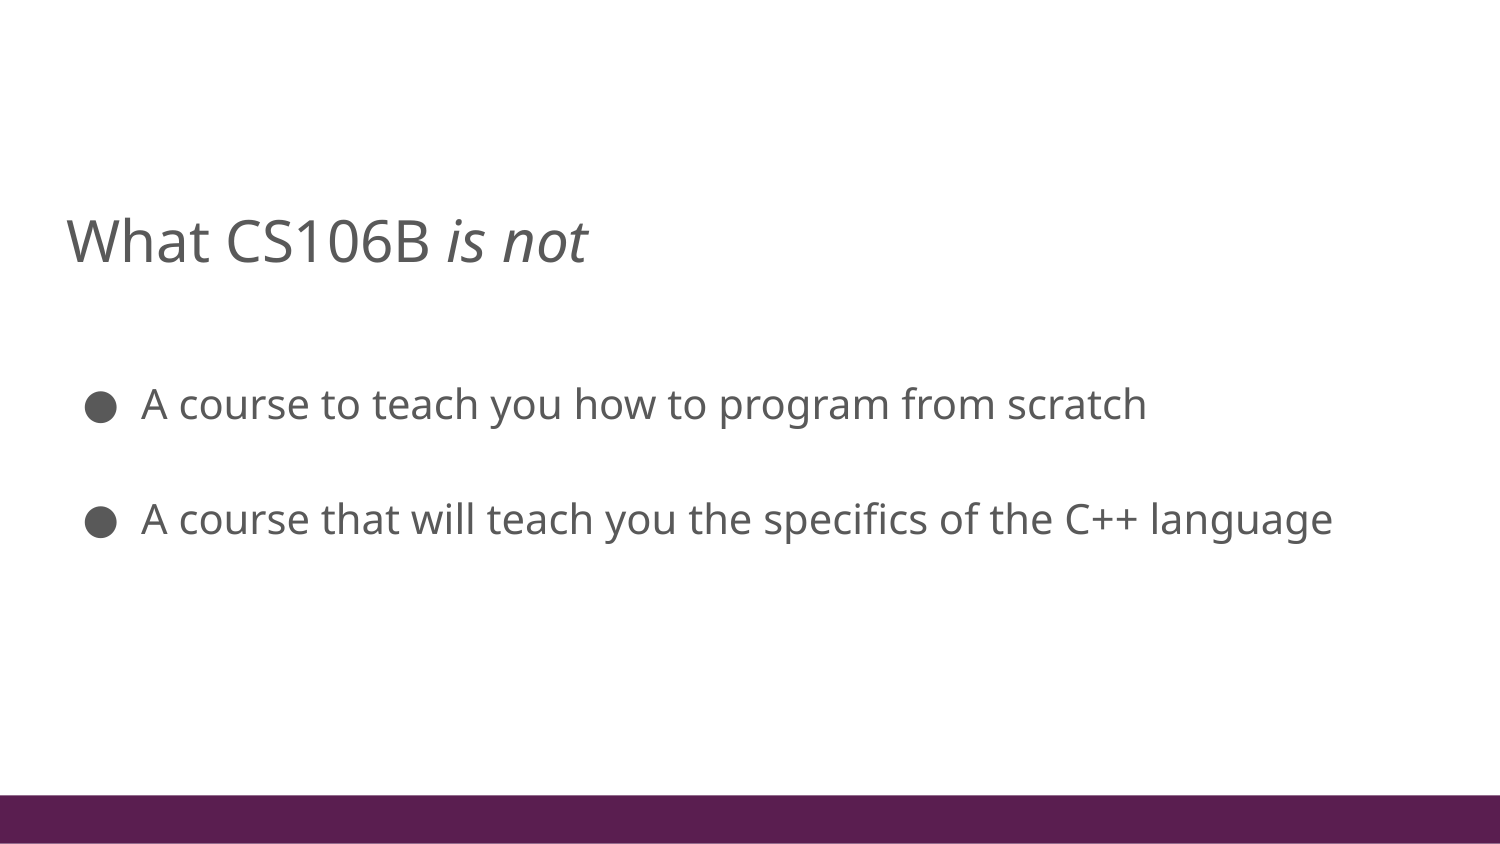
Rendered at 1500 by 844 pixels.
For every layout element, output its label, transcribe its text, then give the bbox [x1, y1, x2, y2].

list A course to teach you how to program from scratch A course that will teach you the specifics of the C++ language [51, 305, 1449, 844]
title What CS106B is not [51, 189, 1449, 284]
